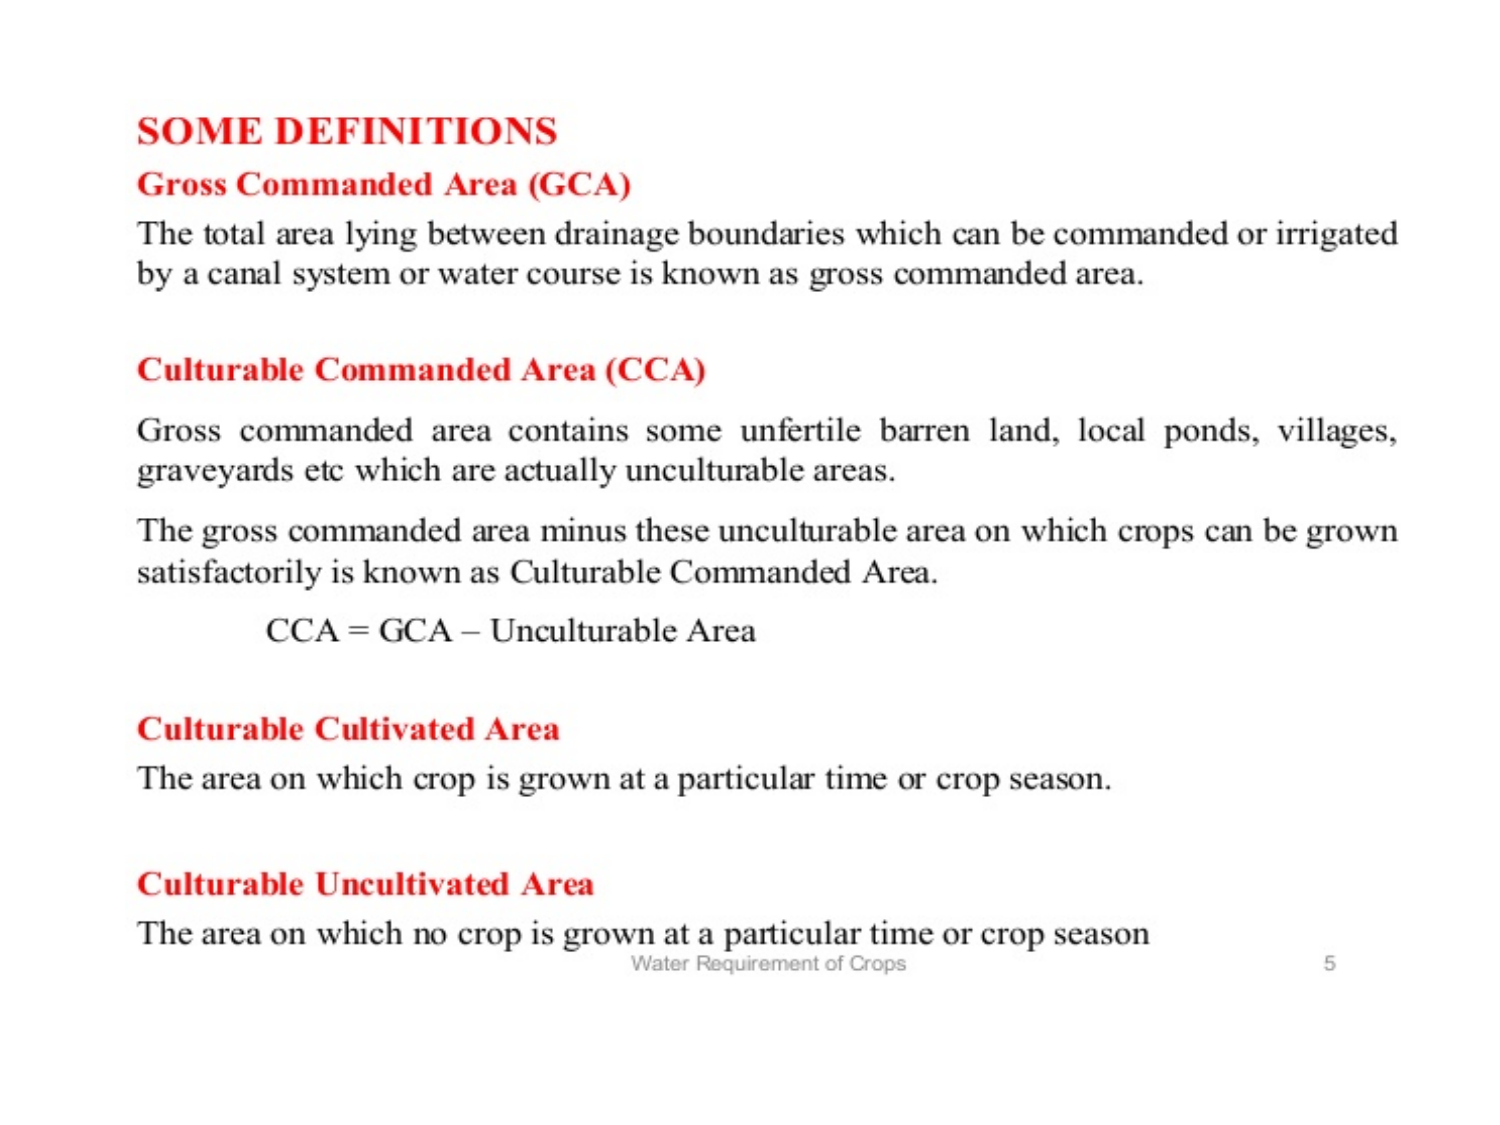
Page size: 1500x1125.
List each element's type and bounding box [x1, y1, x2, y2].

list [124, 99, 1413, 1006]
